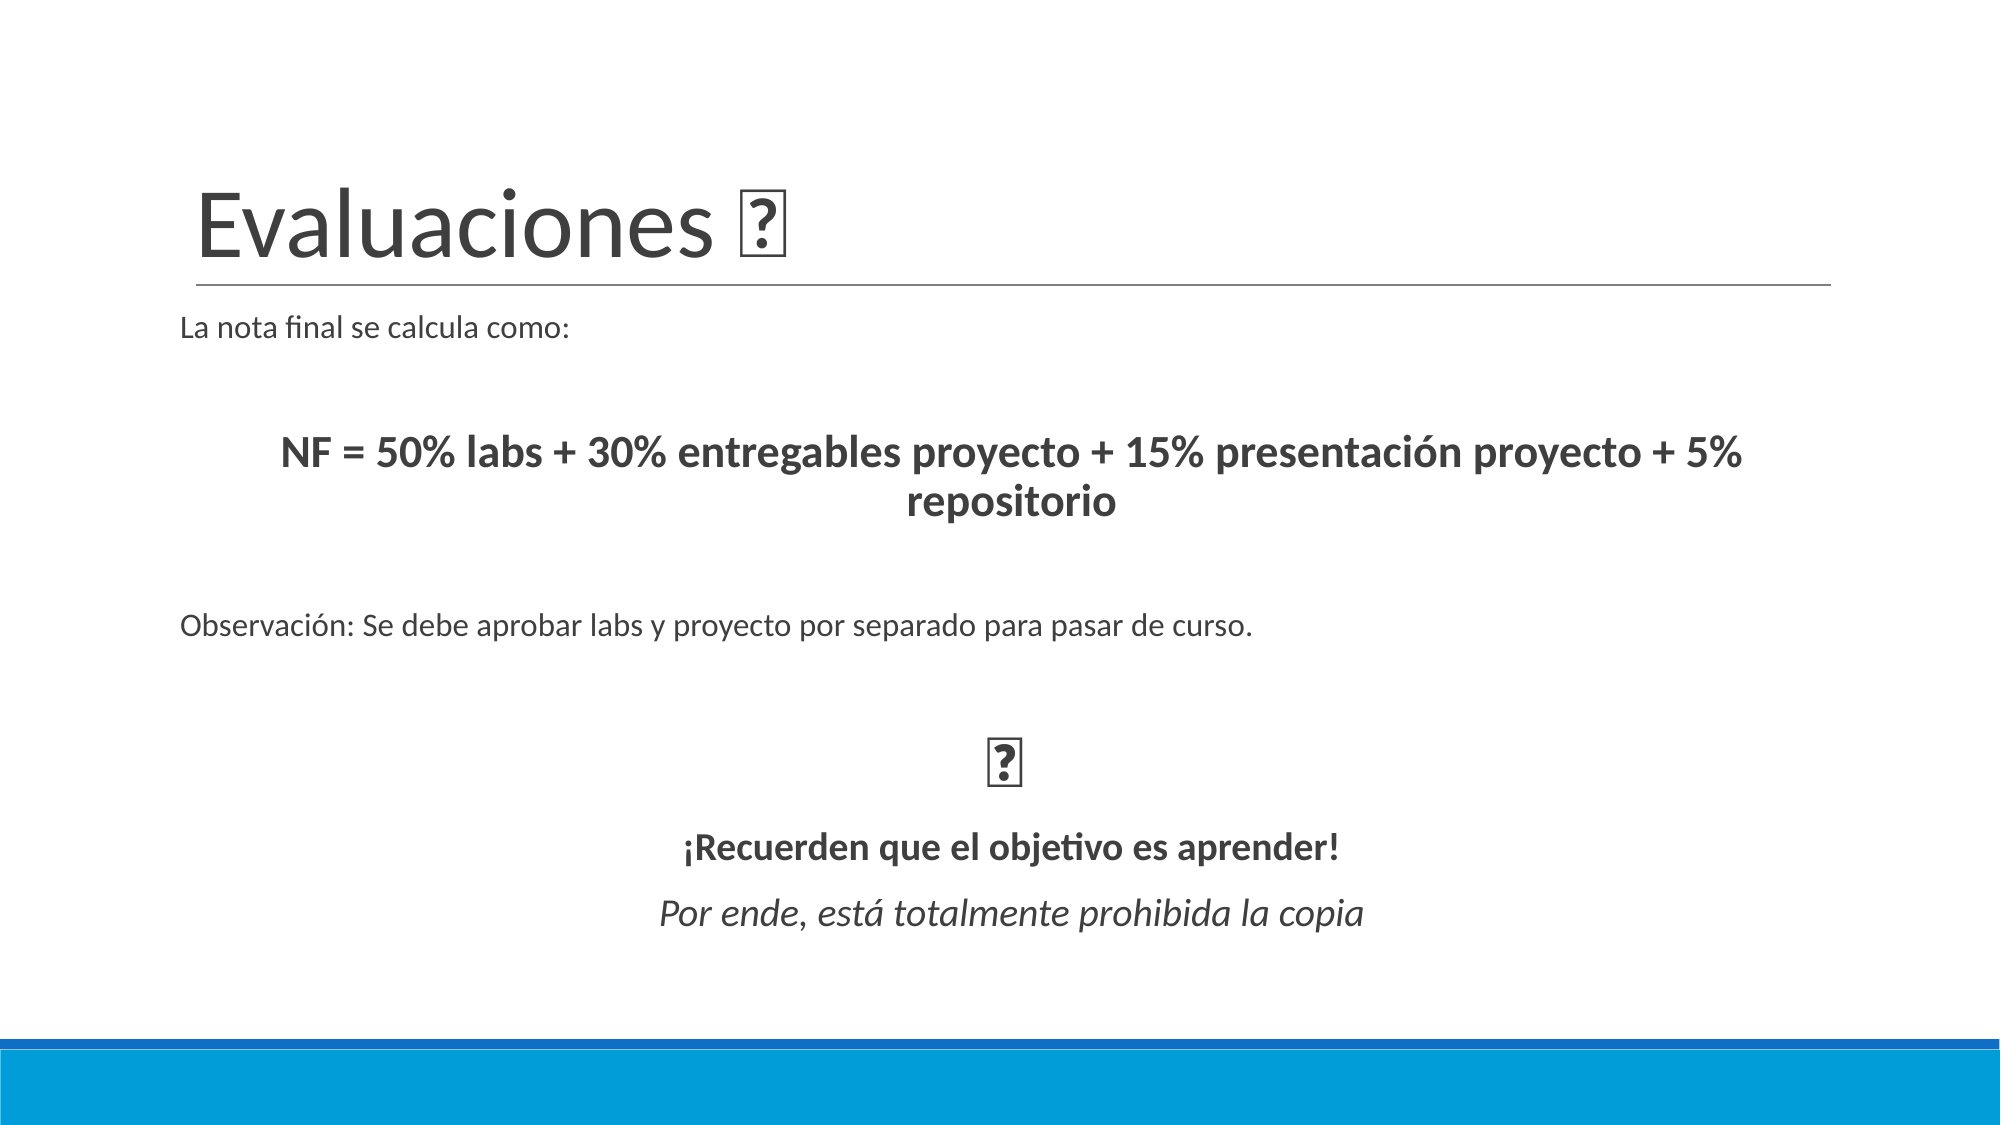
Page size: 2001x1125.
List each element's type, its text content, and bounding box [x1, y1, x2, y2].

title Evaluaciones 📒 [180, 47, 1830, 285]
list La nota final se calcula como: NF = 50% labs + 30% entregables proyecto + 15% presentación proyecto + 5% repositorio Observación: Se debe aprobar labs y proyecto por separado para pasar de curso. 🤔 ¡Recuerden que el objetivo es aprender! Por ende, está totalmente prohibida la copia [180, 302, 1830, 949]
